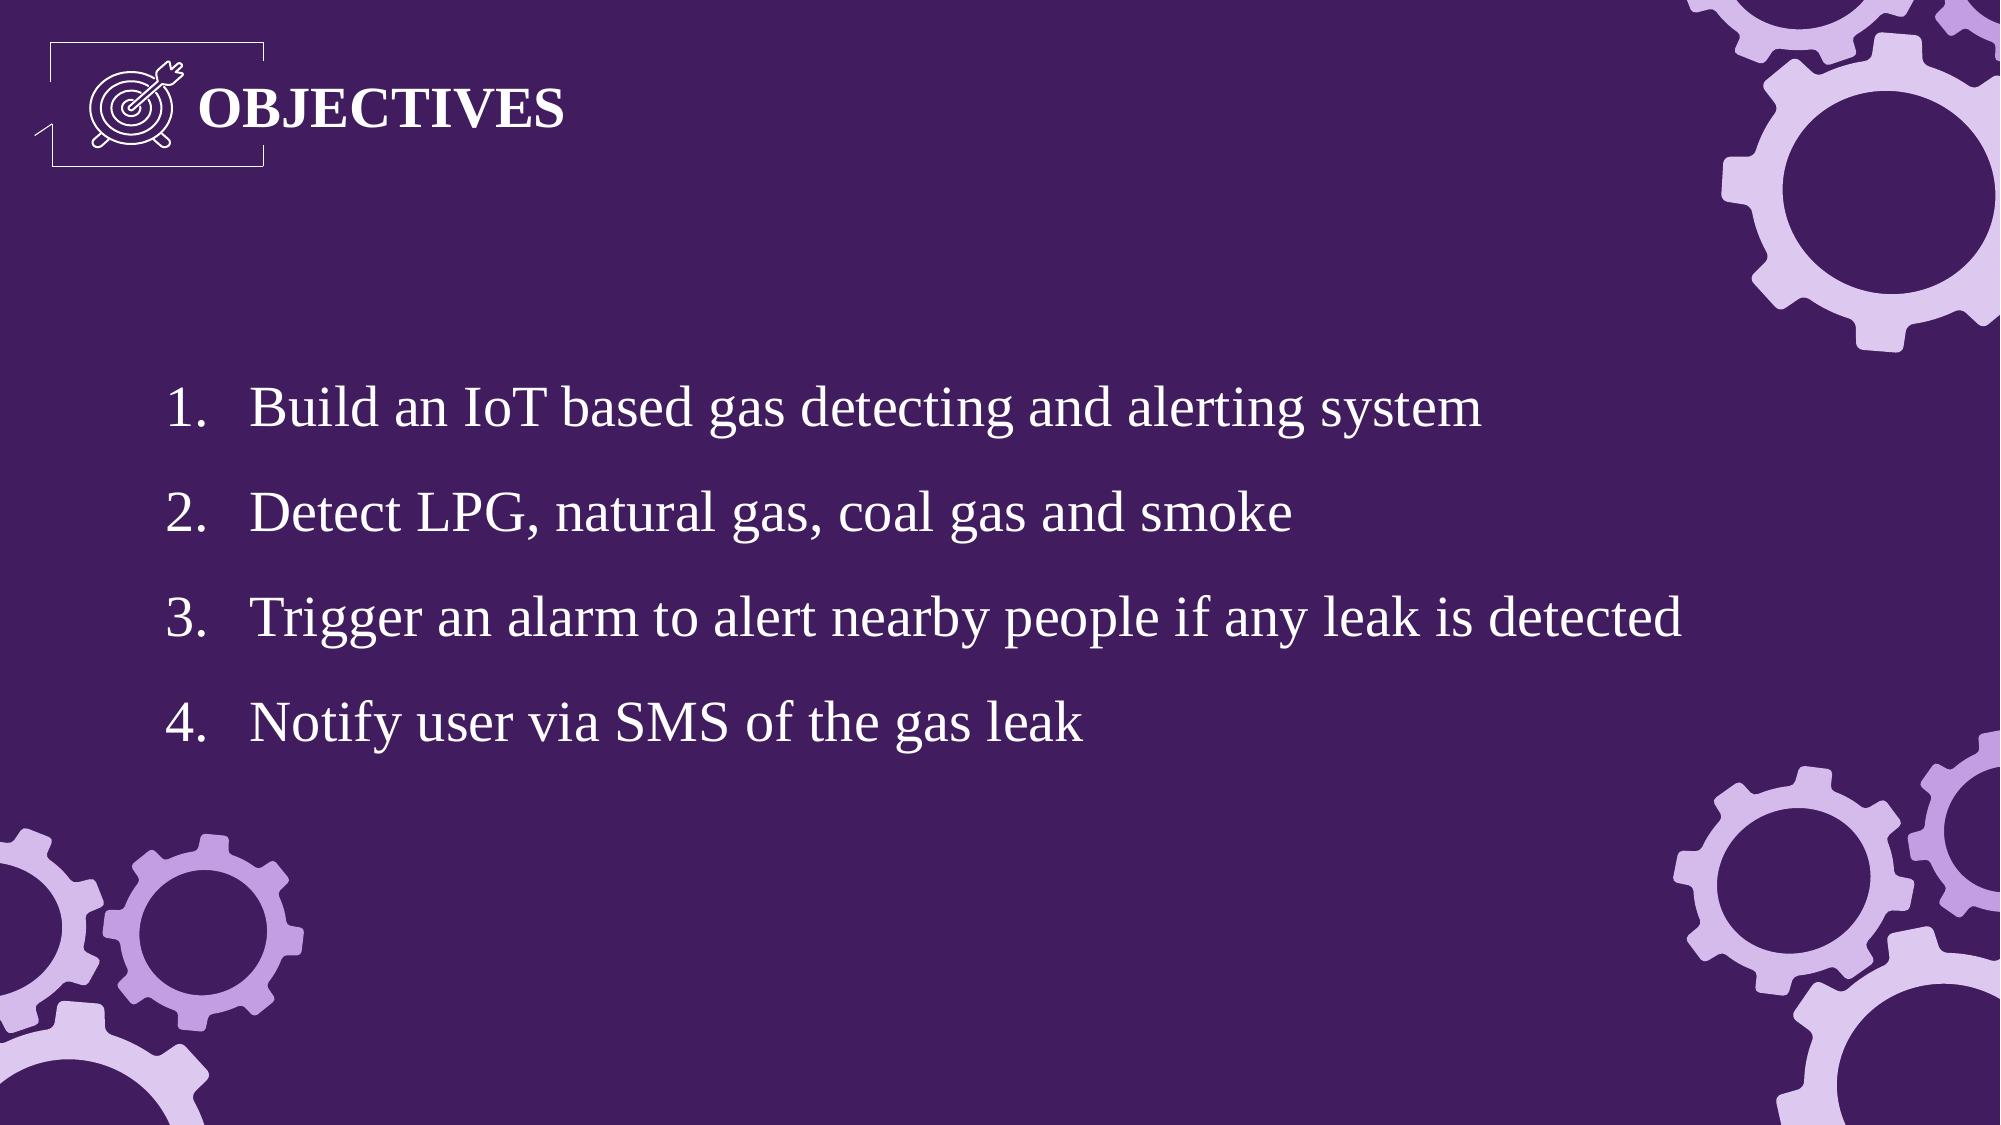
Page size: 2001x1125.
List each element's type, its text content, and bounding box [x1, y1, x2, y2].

text_box Build an IoT based gas detecting and alerting system Detect LPG, natural gas, coal gas and smoke Trigger an alarm to alert nearby people if any leak is detected Notify user via SMS of the gas leak [150, 325, 1732, 761]
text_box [1671, 731, 2000, 1125]
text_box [1648, 0, 2000, 342]
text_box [0, 796, 269, 1125]
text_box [90, 61, 183, 148]
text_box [34, 42, 264, 167]
text_box OBJECTIVES [264, 61, 624, 147]
